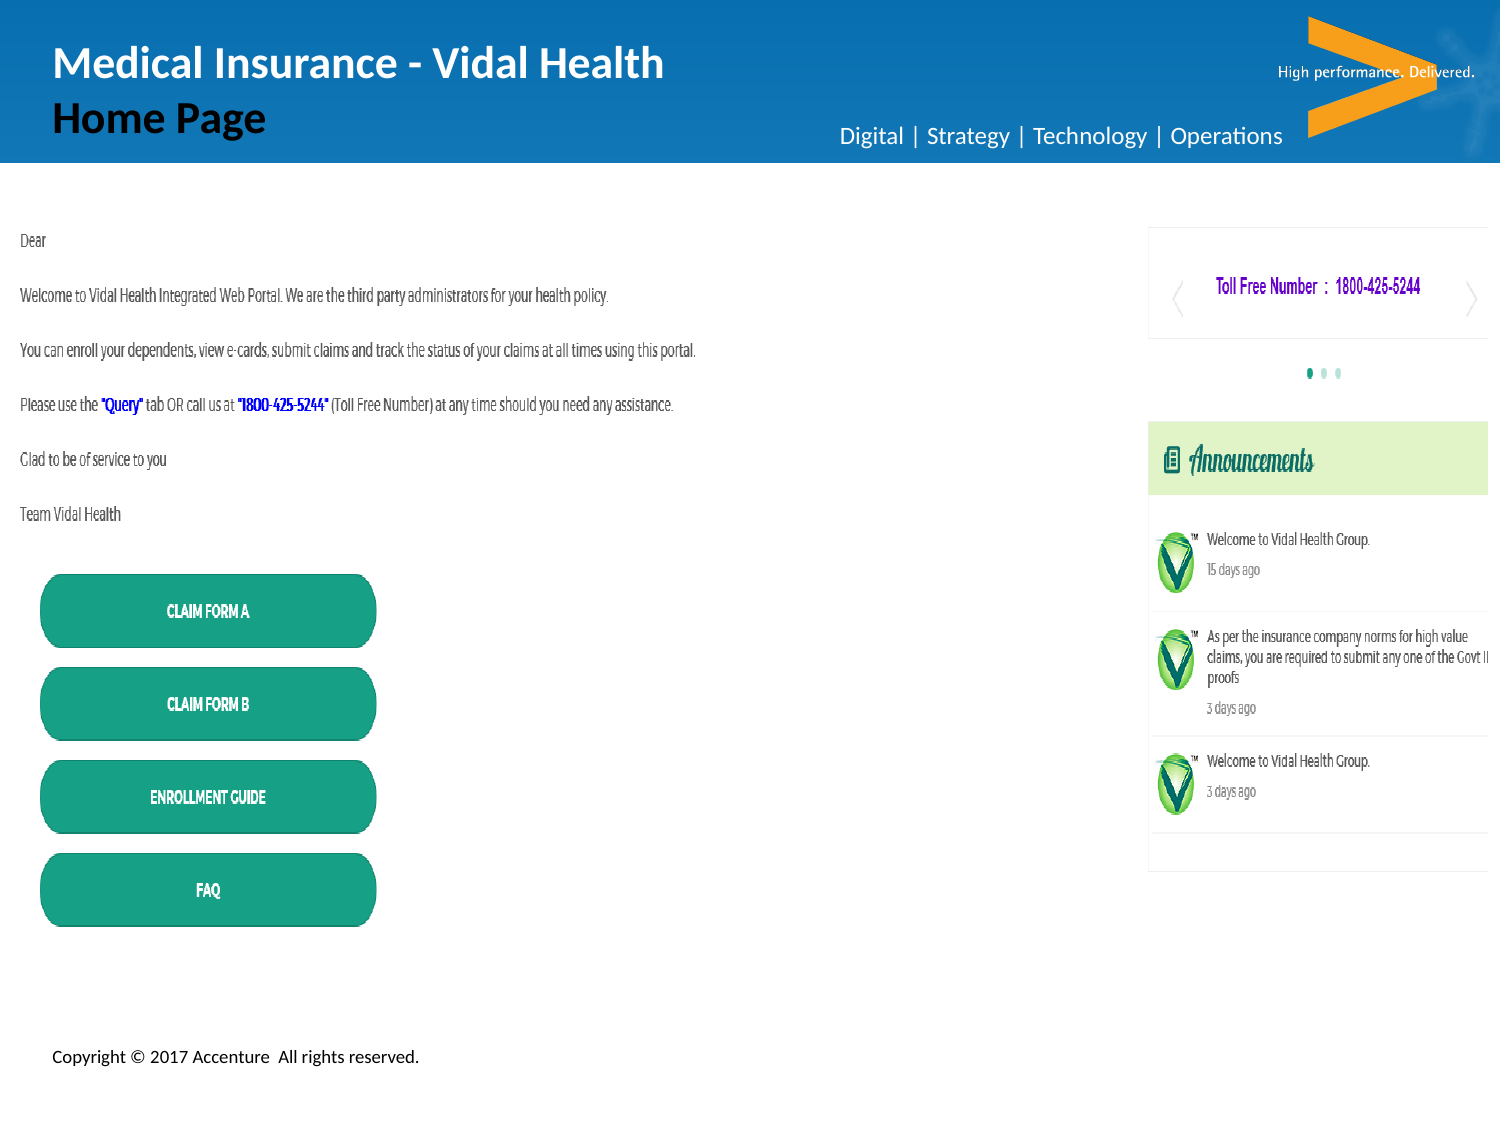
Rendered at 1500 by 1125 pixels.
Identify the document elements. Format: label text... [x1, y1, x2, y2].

text_box Copyright © 2017 Accenture All rights reserved. [37, 1047, 788, 1075]
text_box Medical Insurance - Vidal Health Home Page [37, 24, 788, 150]
picture [12, 174, 1488, 1038]
picture [0, 0, 1500, 163]
text_box [10, 1045, 427, 1089]
